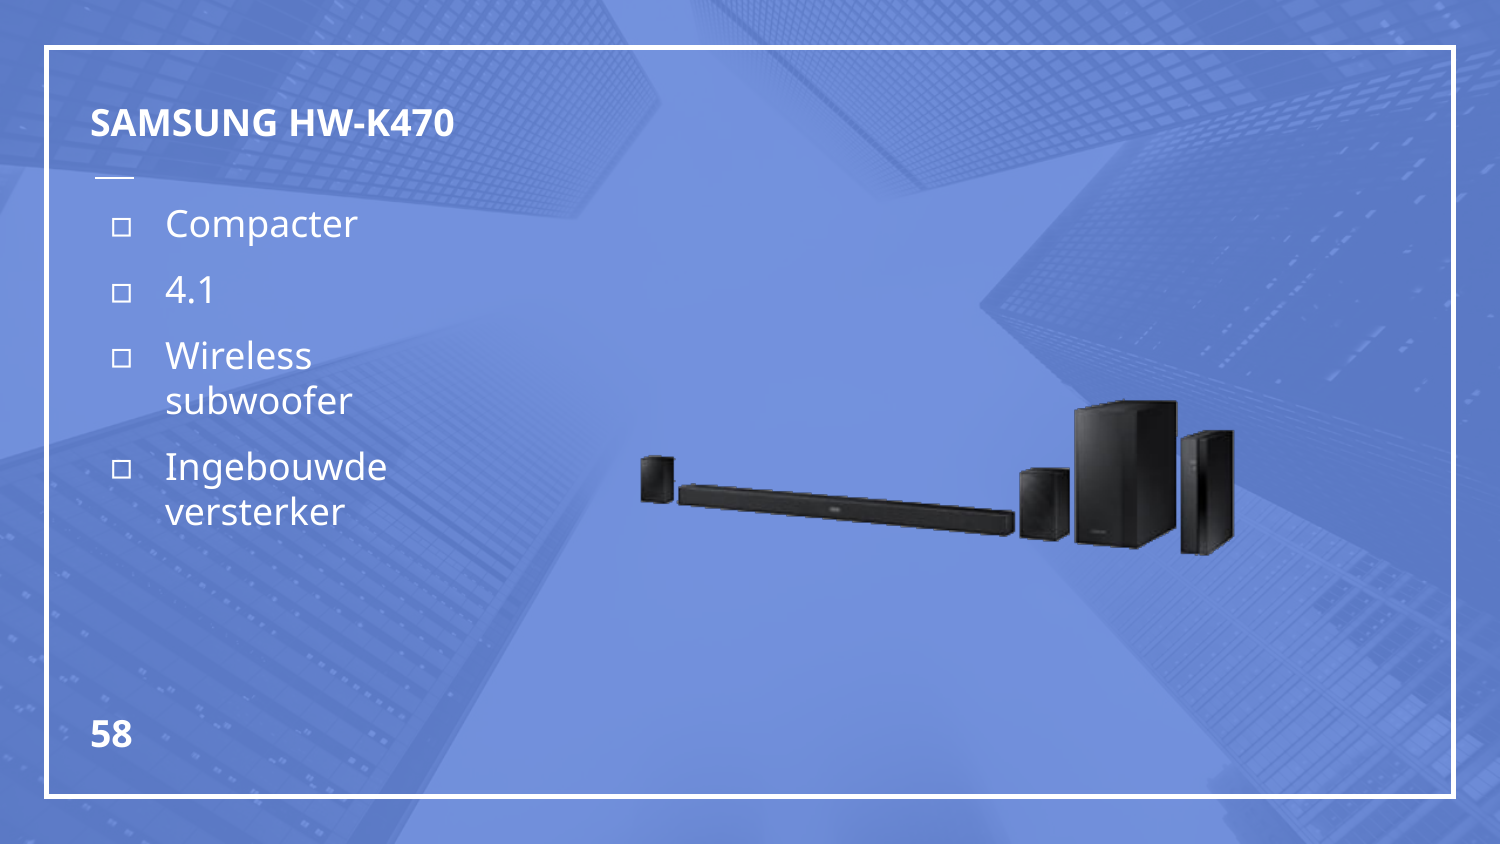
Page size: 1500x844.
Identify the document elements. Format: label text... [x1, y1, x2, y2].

title SAMSUNG HW-K470 [75, 83, 1389, 218]
picture [624, 166, 1250, 792]
slide_number 58 [75, 687, 165, 777]
list Compacter 4.1 Wireless subwoofer Ingebouwde versterker [75, 185, 483, 621]
